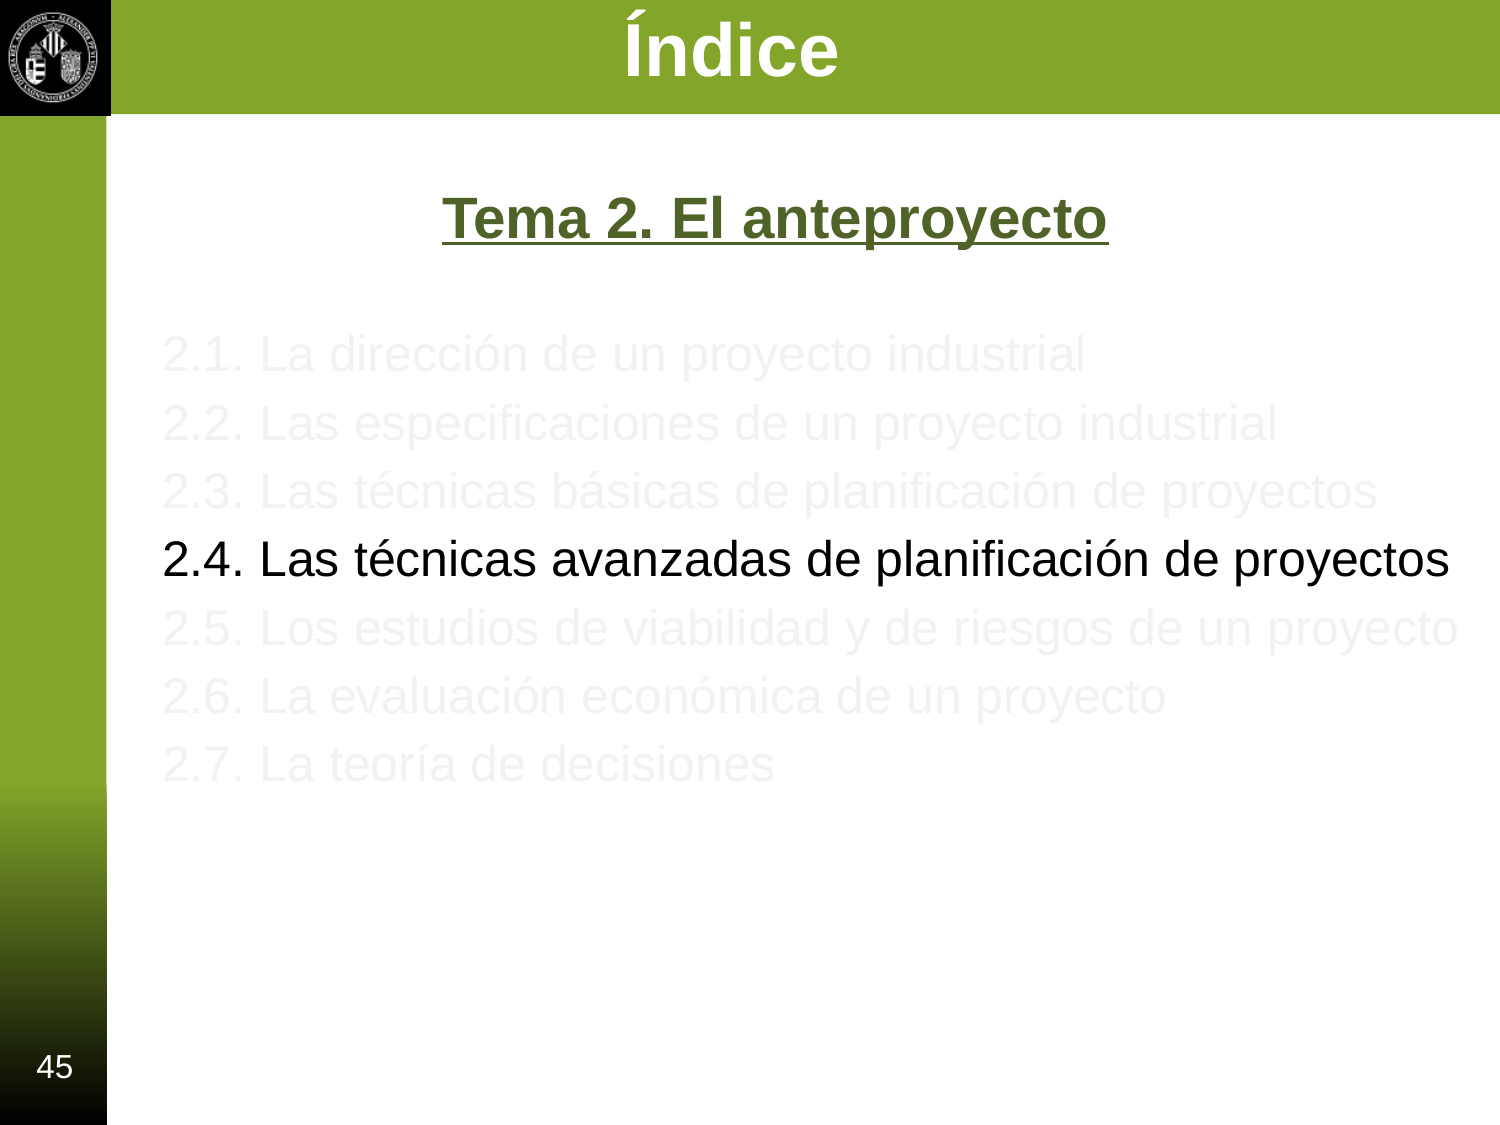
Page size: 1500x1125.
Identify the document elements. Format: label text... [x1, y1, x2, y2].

text_box [0, 124, 109, 1125]
text_box Índice [609, 0, 856, 100]
text_box [112, 0, 1500, 116]
text_box 2.1. La dirección de un proyecto industrial 2.2. Las especificaciones de un proyecto industrial 2.3. Las técnicas básicas de planificación de proyectos 2.4. Las técnicas avanzadas de planificación de proyectos 2.5. Los estudios de viabilidad y de riesgos de un proyecto 2.6. La evaluación económica de un proyecto 2.7. La teoría de decisiones [147, 314, 1500, 800]
picture [0, 0, 112, 117]
slide_number 45 [2, 1035, 89, 1095]
text_box Tema 2. El anteproyecto [427, 172, 1124, 258]
